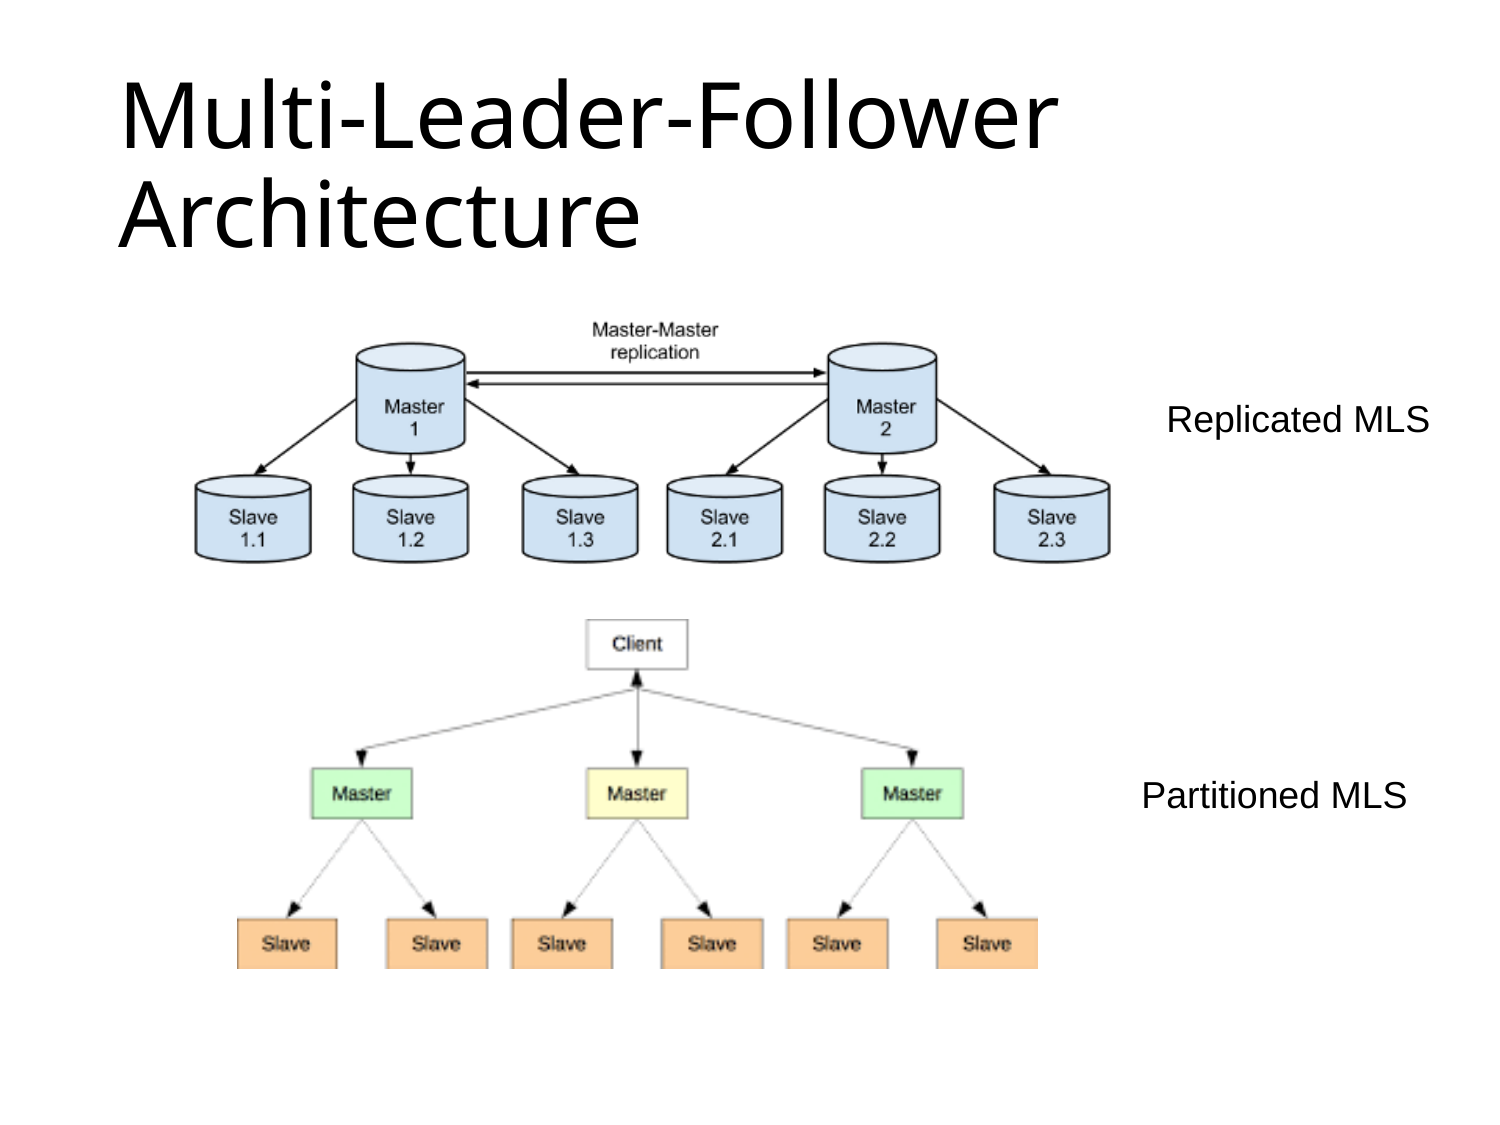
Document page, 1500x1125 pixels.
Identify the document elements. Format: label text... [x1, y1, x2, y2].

text_box Replicated MLS [1151, 387, 1446, 448]
text_box Partitioned MLS [1126, 763, 1423, 824]
title Multi-Leader-Follower Architecture [103, 59, 1397, 278]
picture [237, 619, 1038, 969]
picture [187, 312, 1125, 575]
